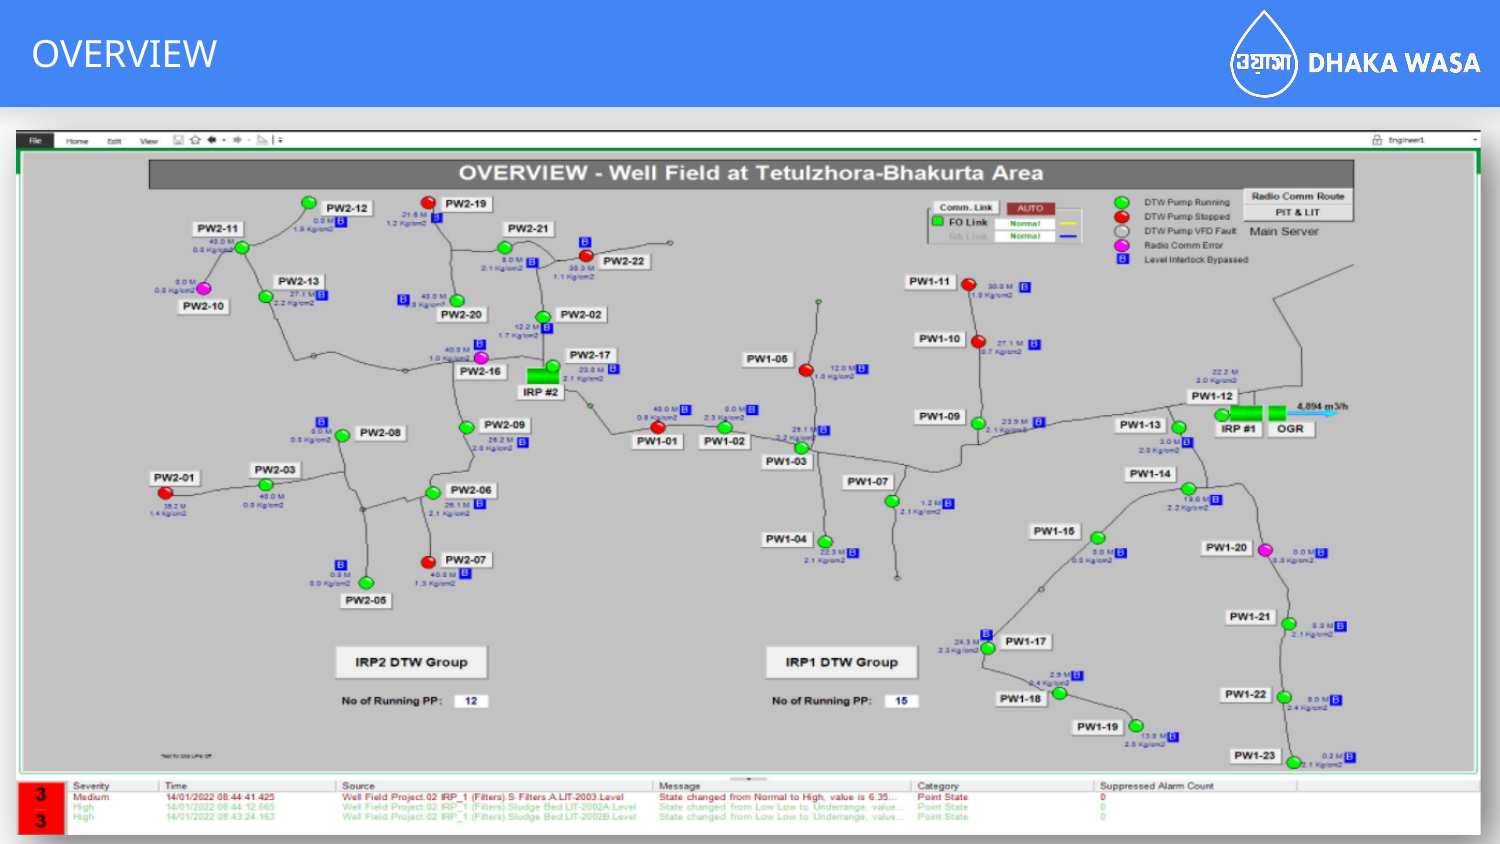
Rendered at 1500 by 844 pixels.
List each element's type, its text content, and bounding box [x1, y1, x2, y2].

picture [1229, 8, 1481, 98]
title OVERVIEW [16, 2, 1464, 102]
picture [15, 130, 1481, 835]
